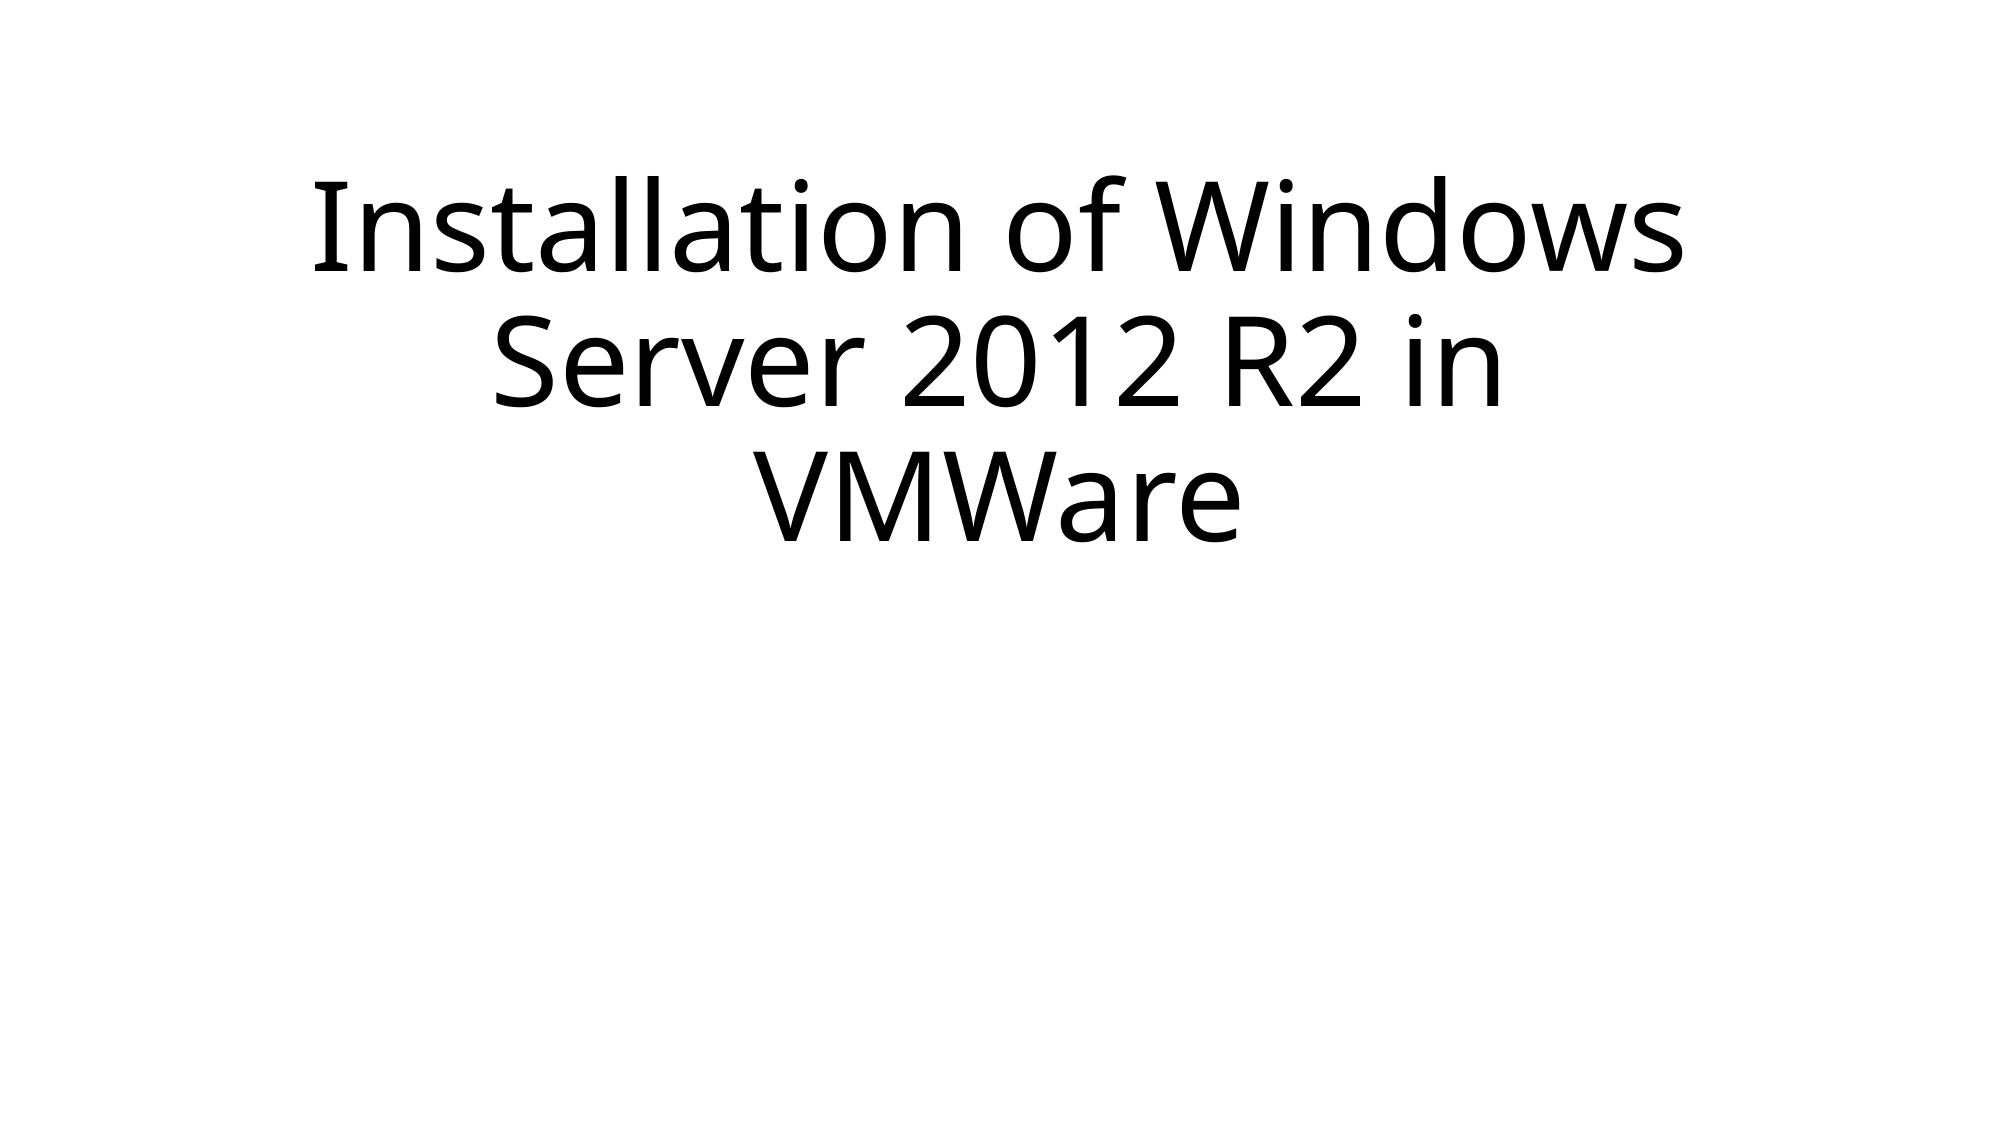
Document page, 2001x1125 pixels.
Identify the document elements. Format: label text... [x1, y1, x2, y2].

title Installation of Windows Server 2012 R2 in VMWare [249, 184, 1750, 576]
